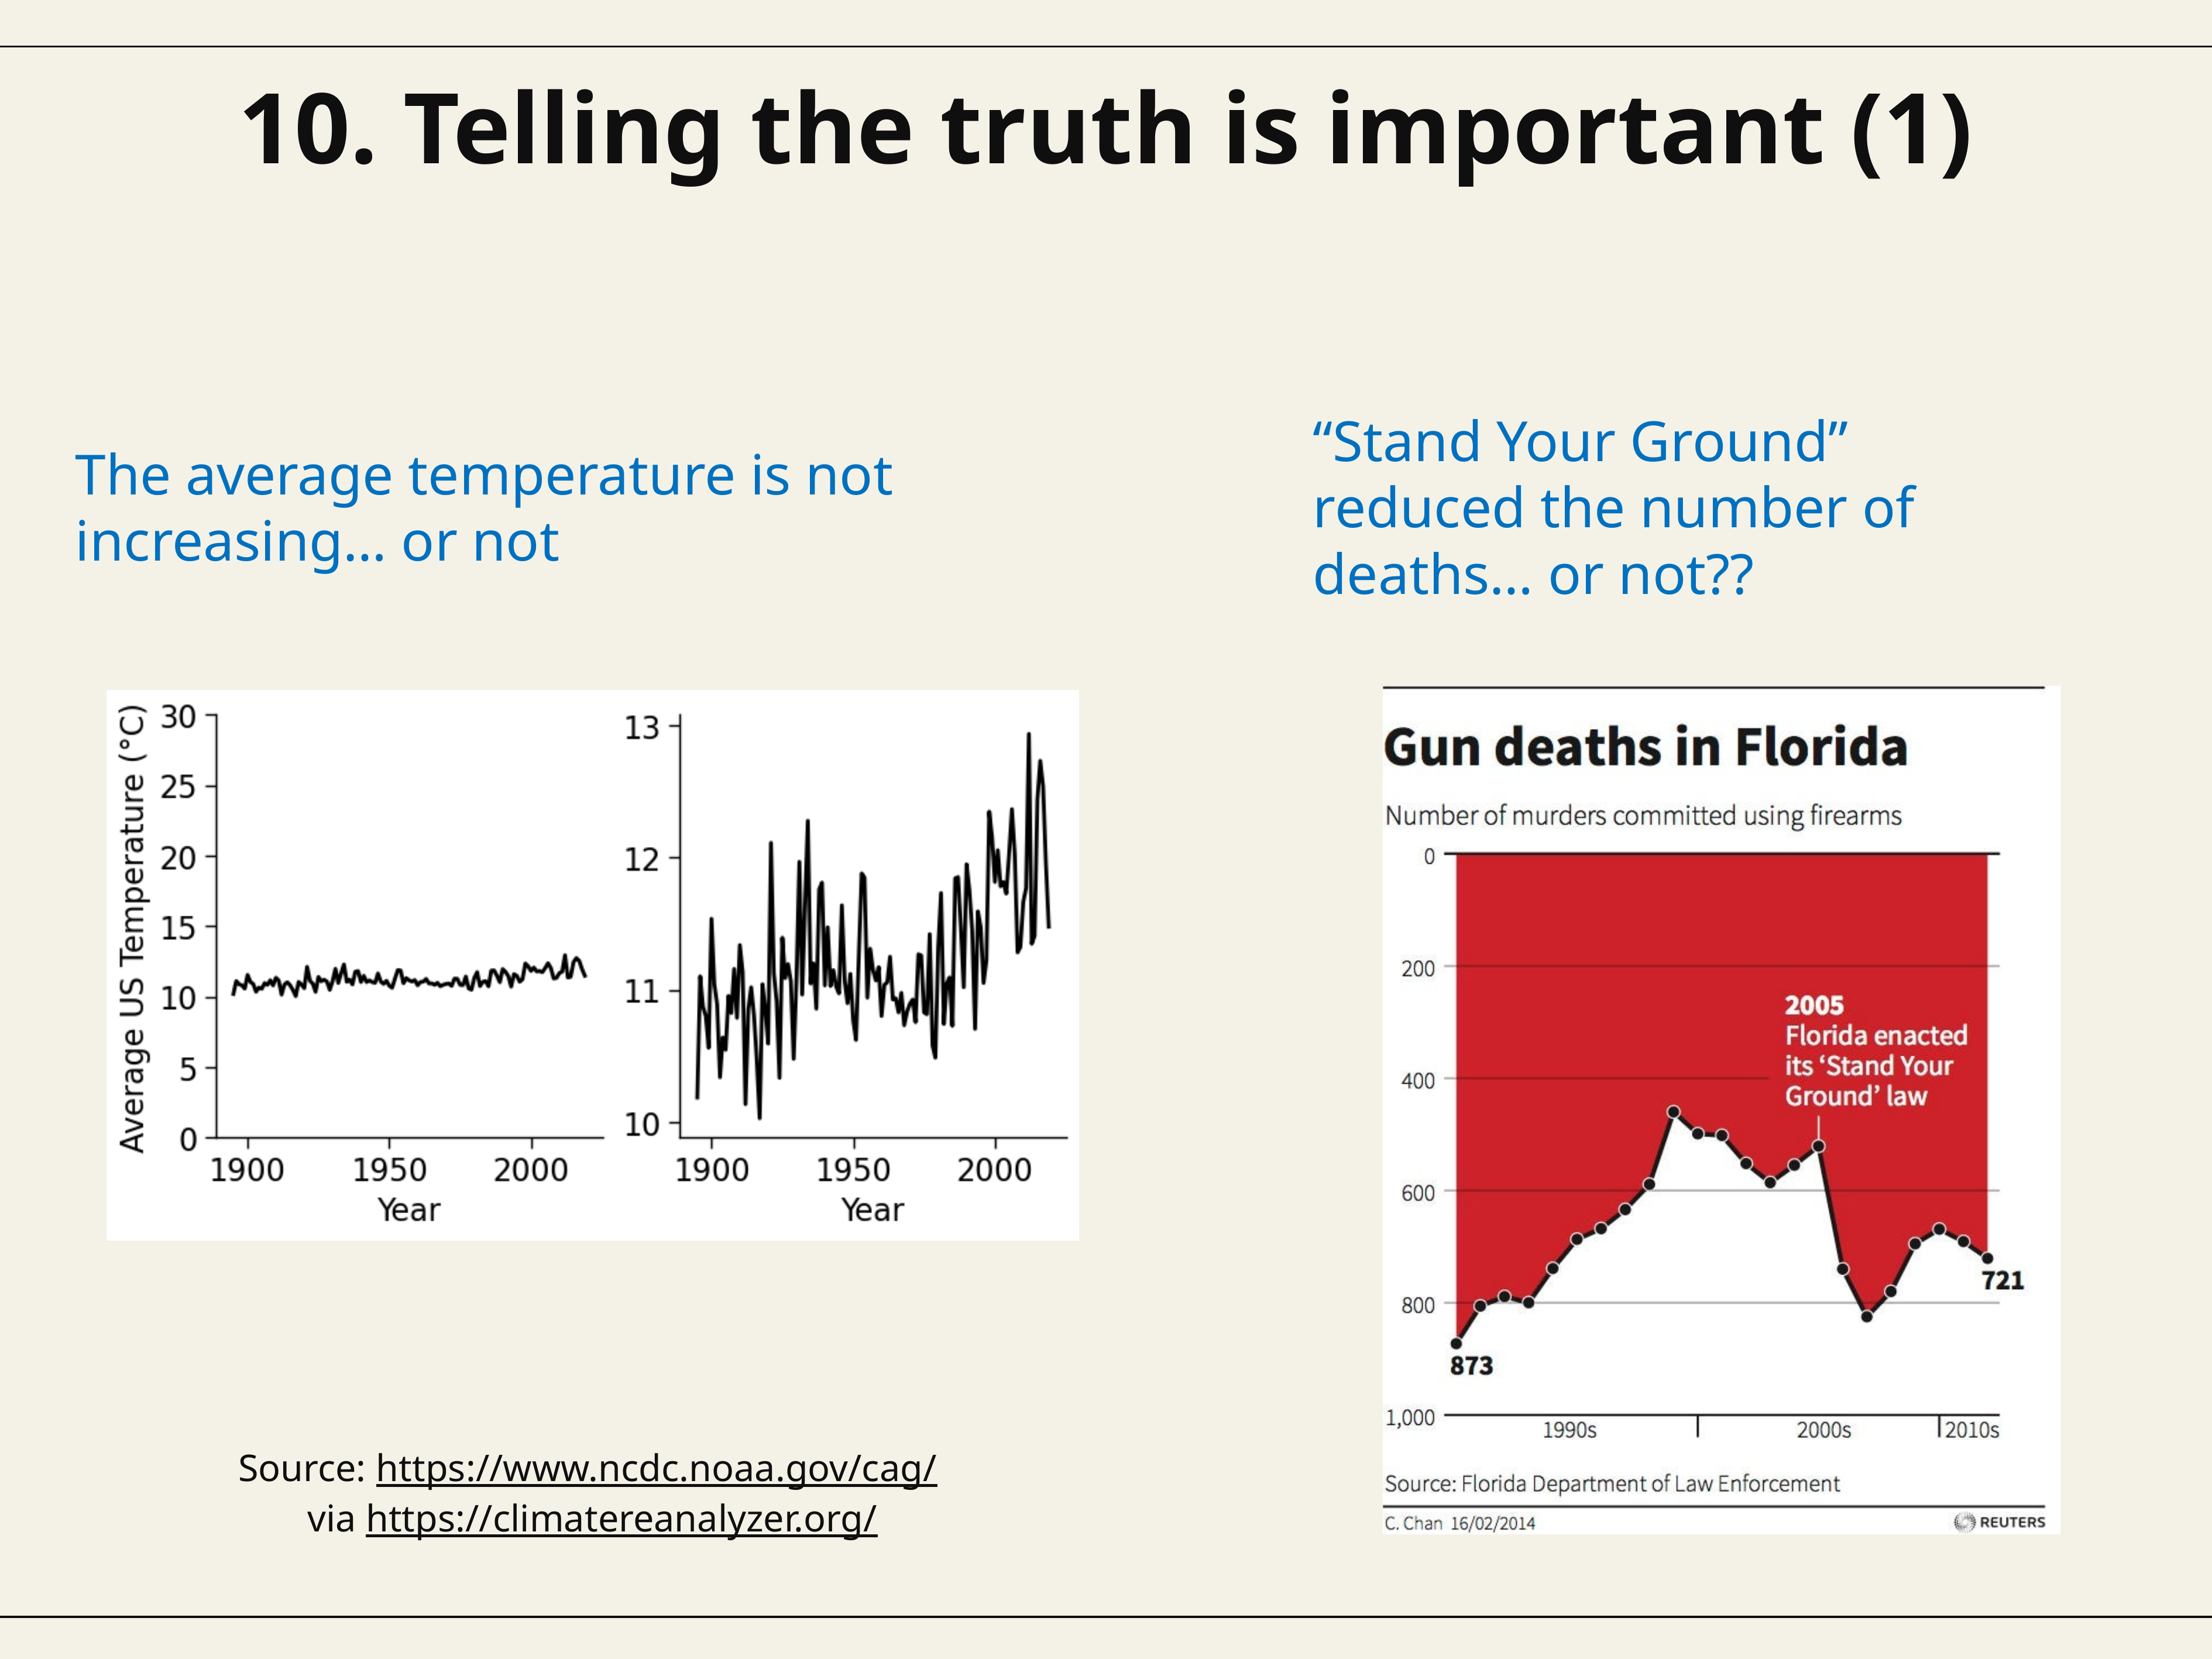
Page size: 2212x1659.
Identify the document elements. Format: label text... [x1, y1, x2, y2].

title 10. Telling the truth is important (1) [75, 41, 2137, 226]
text_box Source: https://www.ncdc.noaa.gov/cag/ via https://climatereanalyzer.org/ [107, 1444, 1079, 1545]
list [107, 690, 1079, 1241]
text_box The average temperature is not increasing… or not [75, 439, 1047, 573]
text_box “Stand Your Ground” reduced the number of deaths… or not?? [1313, 406, 2060, 606]
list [1383, 686, 2061, 1534]
